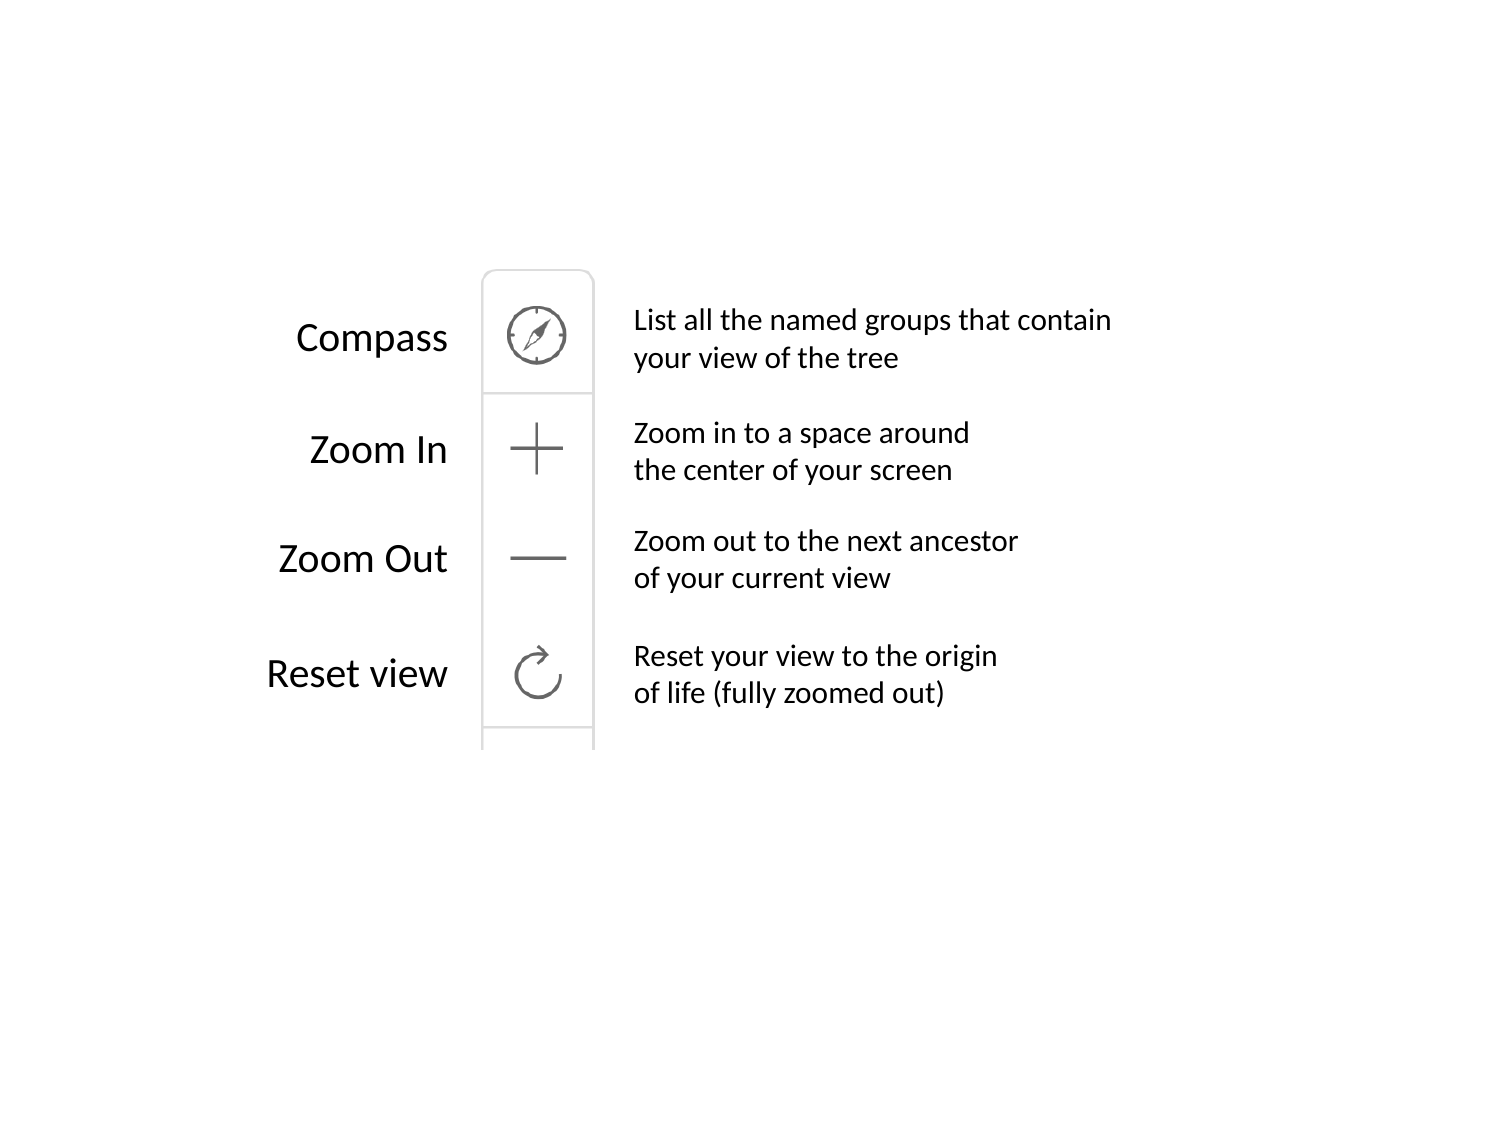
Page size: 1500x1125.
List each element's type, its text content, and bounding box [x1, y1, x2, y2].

text_box Reset view [231, 637, 455, 703]
text_box List all the named groups that contain your view of the tree [623, 292, 1128, 382]
text_box Reset your view to the origin of life (fully zoomed out) [623, 627, 1036, 718]
text_box Zoom in to a space around the center of your screen [623, 404, 1017, 495]
picture [460, 249, 620, 751]
text_box Zoom Out [231, 523, 455, 589]
text_box Zoom In [292, 414, 455, 480]
text_box Compass [246, 302, 455, 368]
text_box Zoom out to the next ancestor of your current view [623, 512, 1036, 603]
